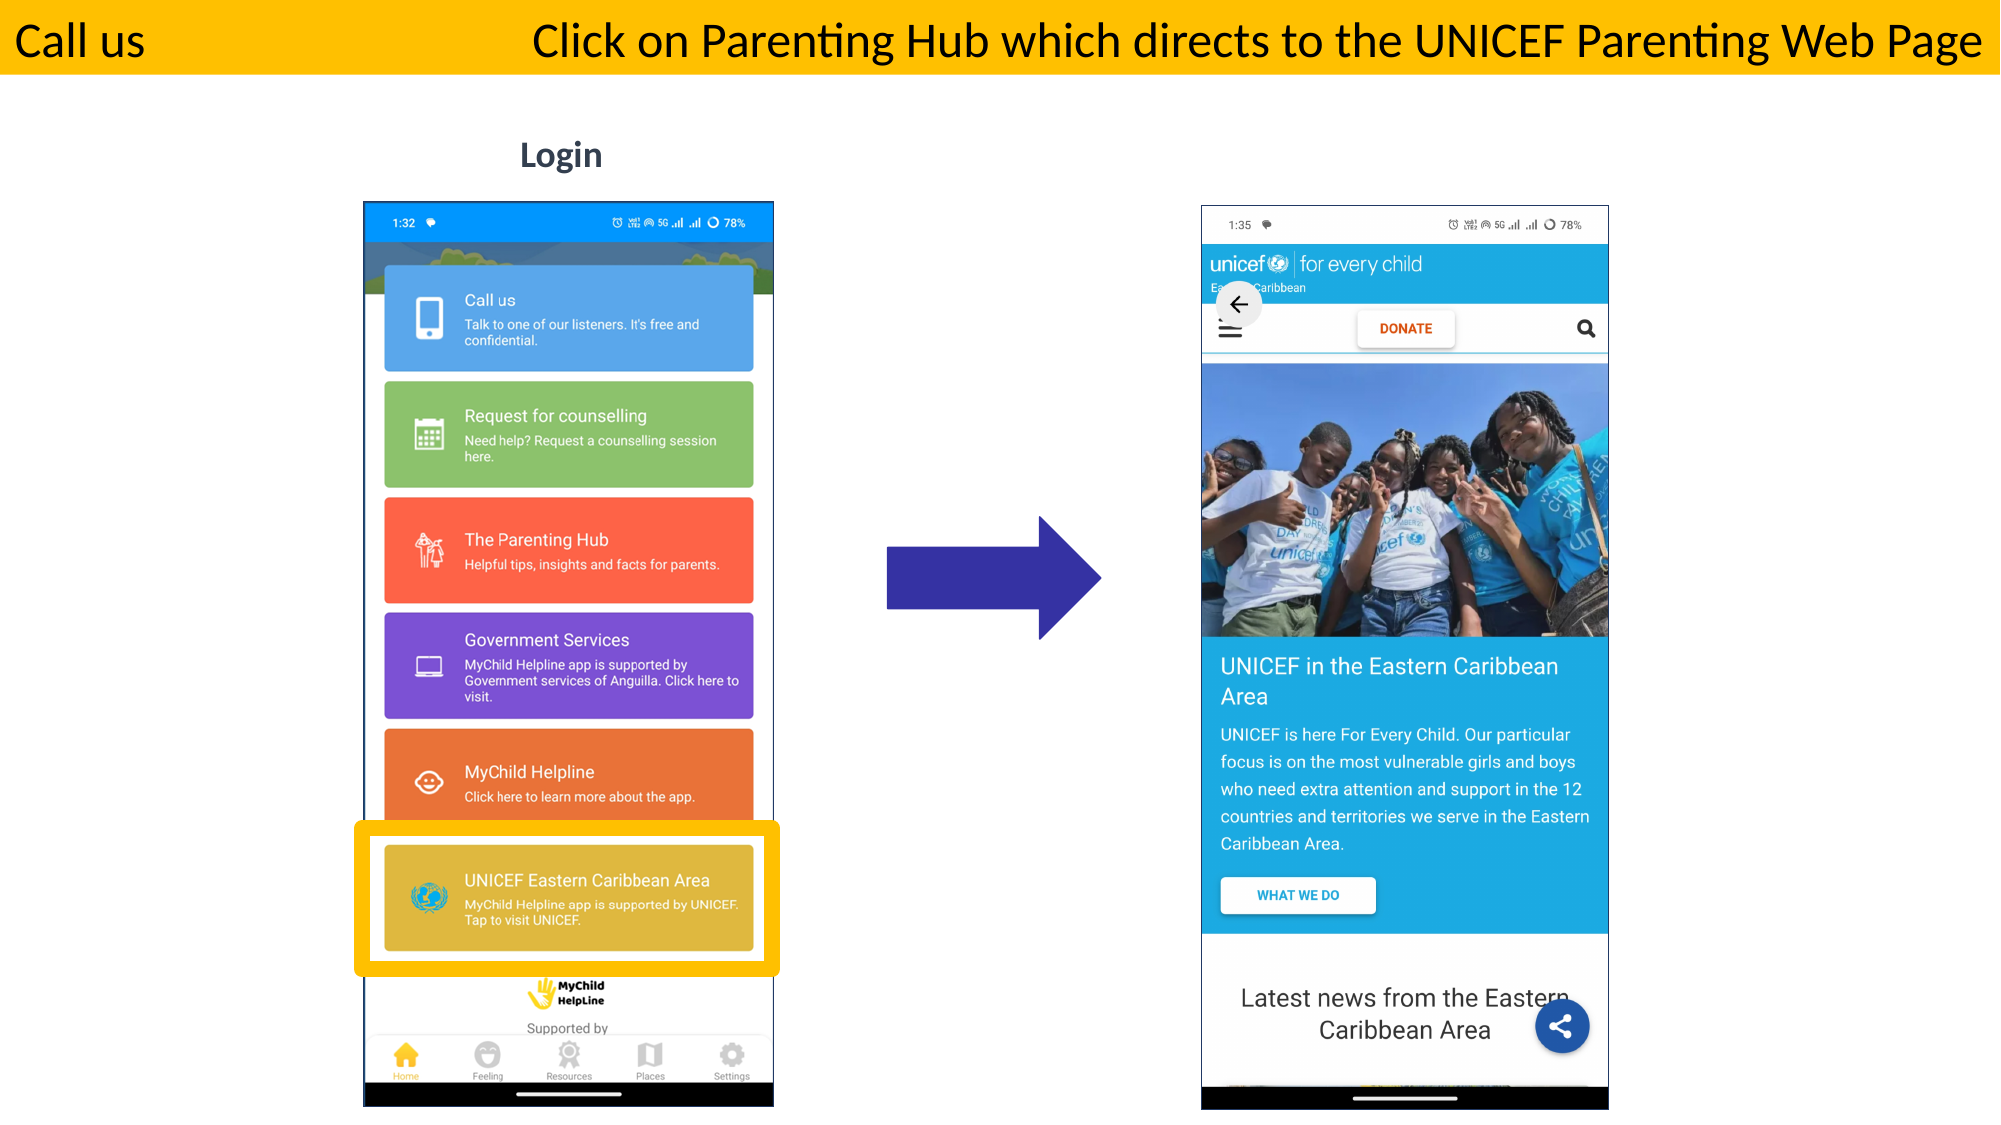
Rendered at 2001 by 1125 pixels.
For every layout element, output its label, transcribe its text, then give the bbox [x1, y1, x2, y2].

text_box [887, 516, 1101, 640]
picture [363, 201, 774, 1107]
picture [1201, 205, 1609, 1110]
text_box Call us Click on Parenting Hub which directs to the UNICEF Parenting Web Page [0, 0, 2000, 75]
text_box Login [505, 122, 631, 183]
